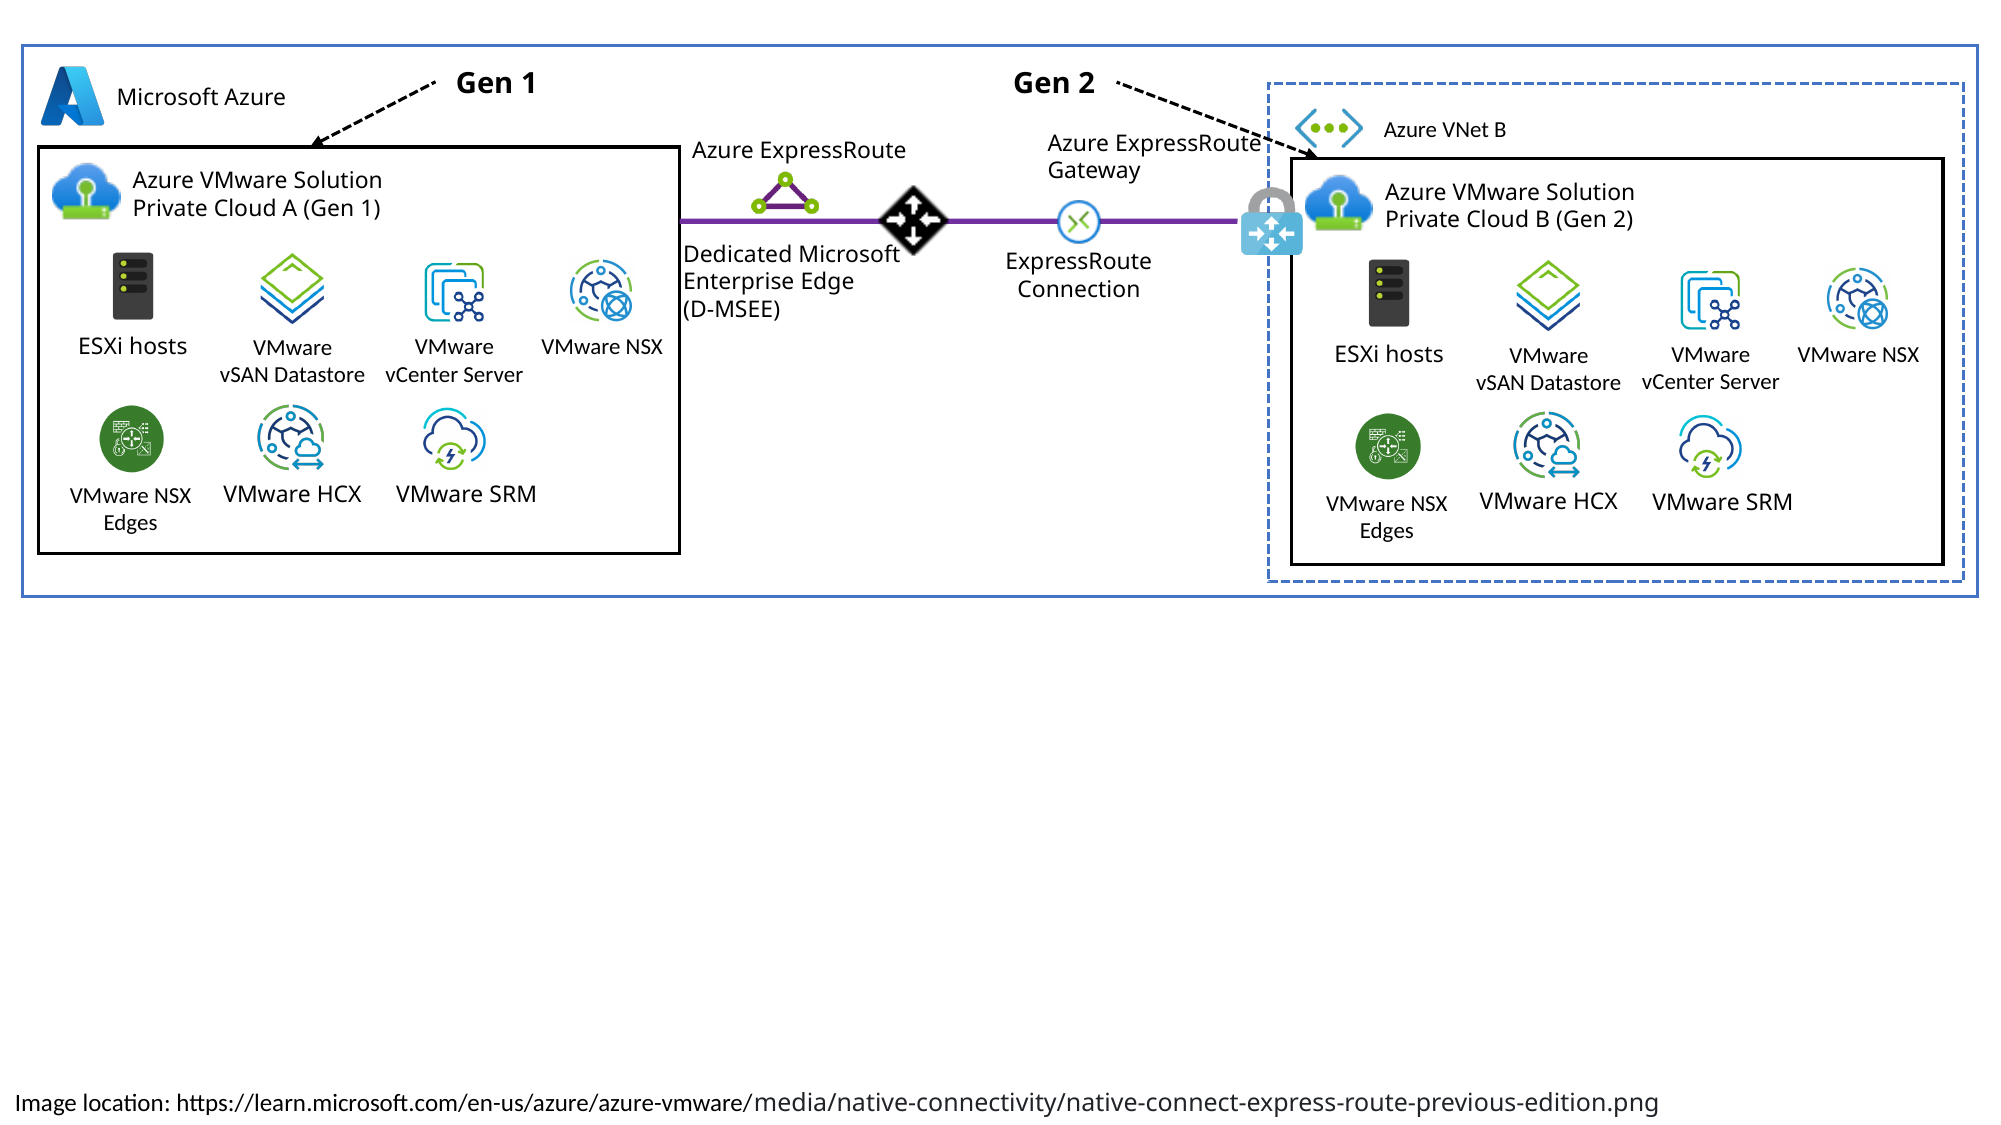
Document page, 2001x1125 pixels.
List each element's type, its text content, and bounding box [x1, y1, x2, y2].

picture [99, 405, 164, 473]
picture [1676, 413, 1744, 480]
text_box VMware NSX [541, 331, 664, 360]
picture [1295, 94, 1363, 162]
picture [258, 252, 327, 324]
picture [420, 406, 488, 472]
text_box VMware NSX [1797, 339, 1920, 367]
text_box [1268, 83, 1964, 583]
picture [751, 222, 819, 227]
text_box Azure ExpressRoute [692, 135, 907, 163]
text_box [22, 45, 1978, 597]
picture [421, 259, 490, 325]
text_box VMware NSX Edges [1325, 488, 1448, 544]
picture [1056, 199, 1103, 245]
text_box Gen 2 [991, 64, 1117, 100]
text_box [38, 146, 680, 554]
picture [52, 158, 121, 227]
text_box VMware SRM [396, 479, 538, 507]
text_box VMware SRM [1652, 487, 1794, 515]
text_box Azure ExpressRoute Gateway [1047, 128, 1263, 184]
text_box Image location: https://learn.microsoft.com/en-us/azure/azure-vmware/media/native-connectivity/native-connect-express-route-previous-edition.png [0, 1079, 1832, 1125]
picture [1513, 411, 1582, 480]
text_box VMware vSAN Datastore [219, 332, 366, 388]
text_box VMware NSX Edges [69, 480, 192, 536]
text_box ExpressRoute Connection [933, 246, 1225, 302]
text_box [310, 81, 436, 147]
text_box Dedicated Microsoft Enterprise Edge (D-MSEE) [683, 239, 901, 322]
picture [1824, 266, 1892, 332]
text_box VMware vSAN Datastore [1476, 340, 1622, 396]
text_box ESXi hosts [56, 331, 210, 359]
picture [1355, 413, 1421, 480]
text_box Azure VNet B [1383, 114, 1508, 143]
text_box VMware HCX [1479, 486, 1619, 515]
text_box Gen 1 [435, 64, 559, 100]
picture [877, 184, 951, 258]
picture [1237, 169, 1373, 255]
picture [1677, 267, 1746, 333]
picture [1351, 254, 1427, 331]
picture [257, 404, 326, 472]
picture [751, 158, 819, 221]
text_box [1116, 82, 1319, 158]
picture [1514, 259, 1583, 331]
text_box VMware HCX [223, 479, 362, 507]
text_box VMware vCenter Server [1641, 339, 1781, 395]
picture [95, 247, 171, 323]
text_box ESXi hosts [1312, 339, 1466, 367]
picture [567, 258, 636, 324]
text_box VMware vCenter Server [385, 331, 524, 387]
text_box Microsoft Azure [116, 82, 287, 110]
picture [38, 62, 107, 131]
